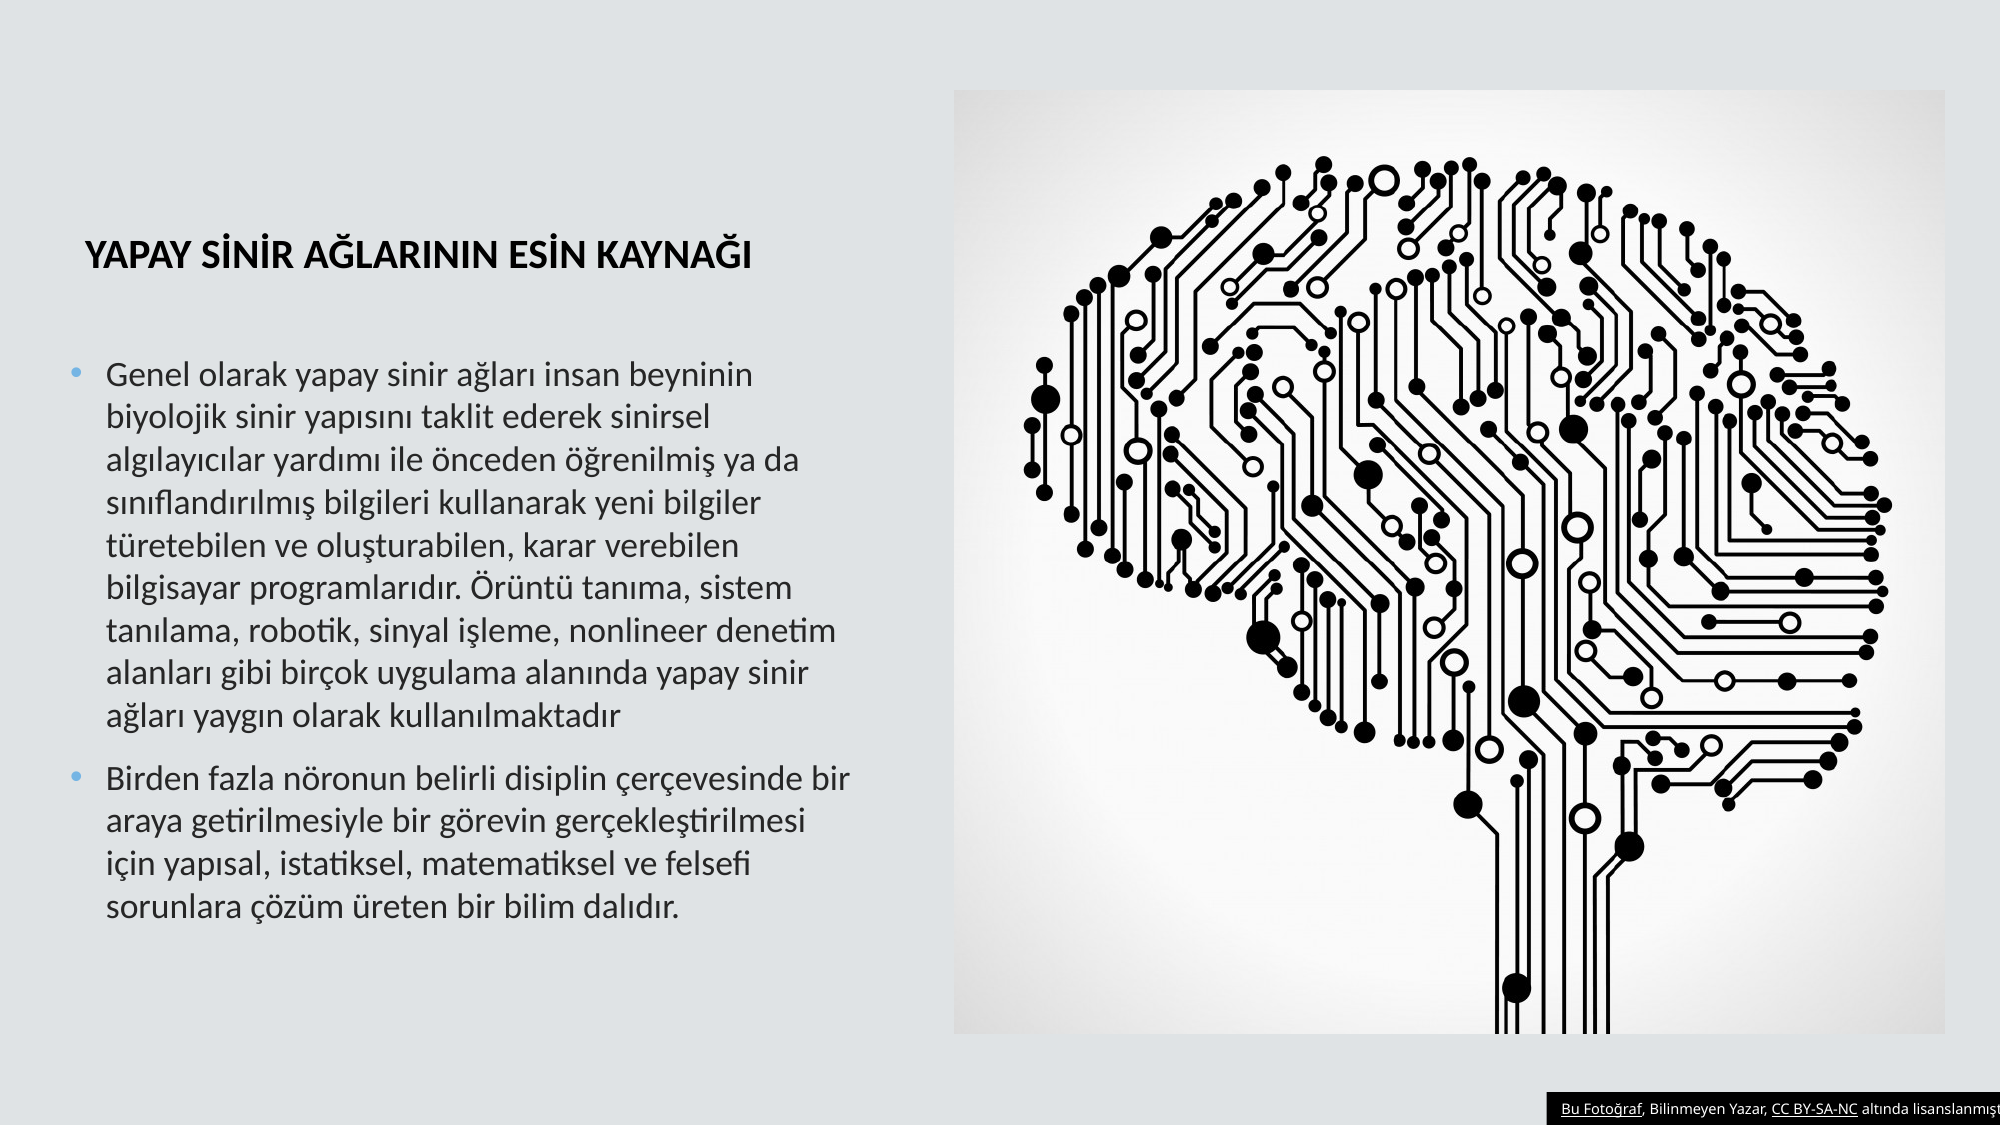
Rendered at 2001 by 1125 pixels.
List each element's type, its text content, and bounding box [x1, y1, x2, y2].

list Genel olarak yapay sinir ağları insan beyninin biyolojik sinir yapısını taklit ederek sinirsel algılayıcılar yardımı ile önceden öğrenilmiş ya da sınıflandırılmış bilgileri kullanarak yeni bilgiler türetebilen ve oluşturabilen, karar verebilen bilgisayar programlarıdır. Örüntü tanıma, sistem tanılama, robotik, sinyal işleme, nonlineer denetim alanları gibi birçok uygulama alanında yapay sinir ağları yaygın olarak kullanılmaktadır Birden fazla nöronun belirli disiplin çerçevesinde bir araya getirilmesiyle bir görevin gerçekleştirilmesi için yapısal, istatiksel, matematiksel ve felsefi sorunlara çözüm üreten bir bilim dalıdır. [55, 343, 877, 967]
text_box Bu Fotoğraf, Bilinmeyen Yazar, CC BY-SA-NC altında lisanslanmıştır [1546, 1092, 2000, 1125]
text_box YAPAY SİNİR AĞLARININ ESİN KAYNAĞI [70, 219, 954, 284]
picture [954, 90, 1945, 1034]
